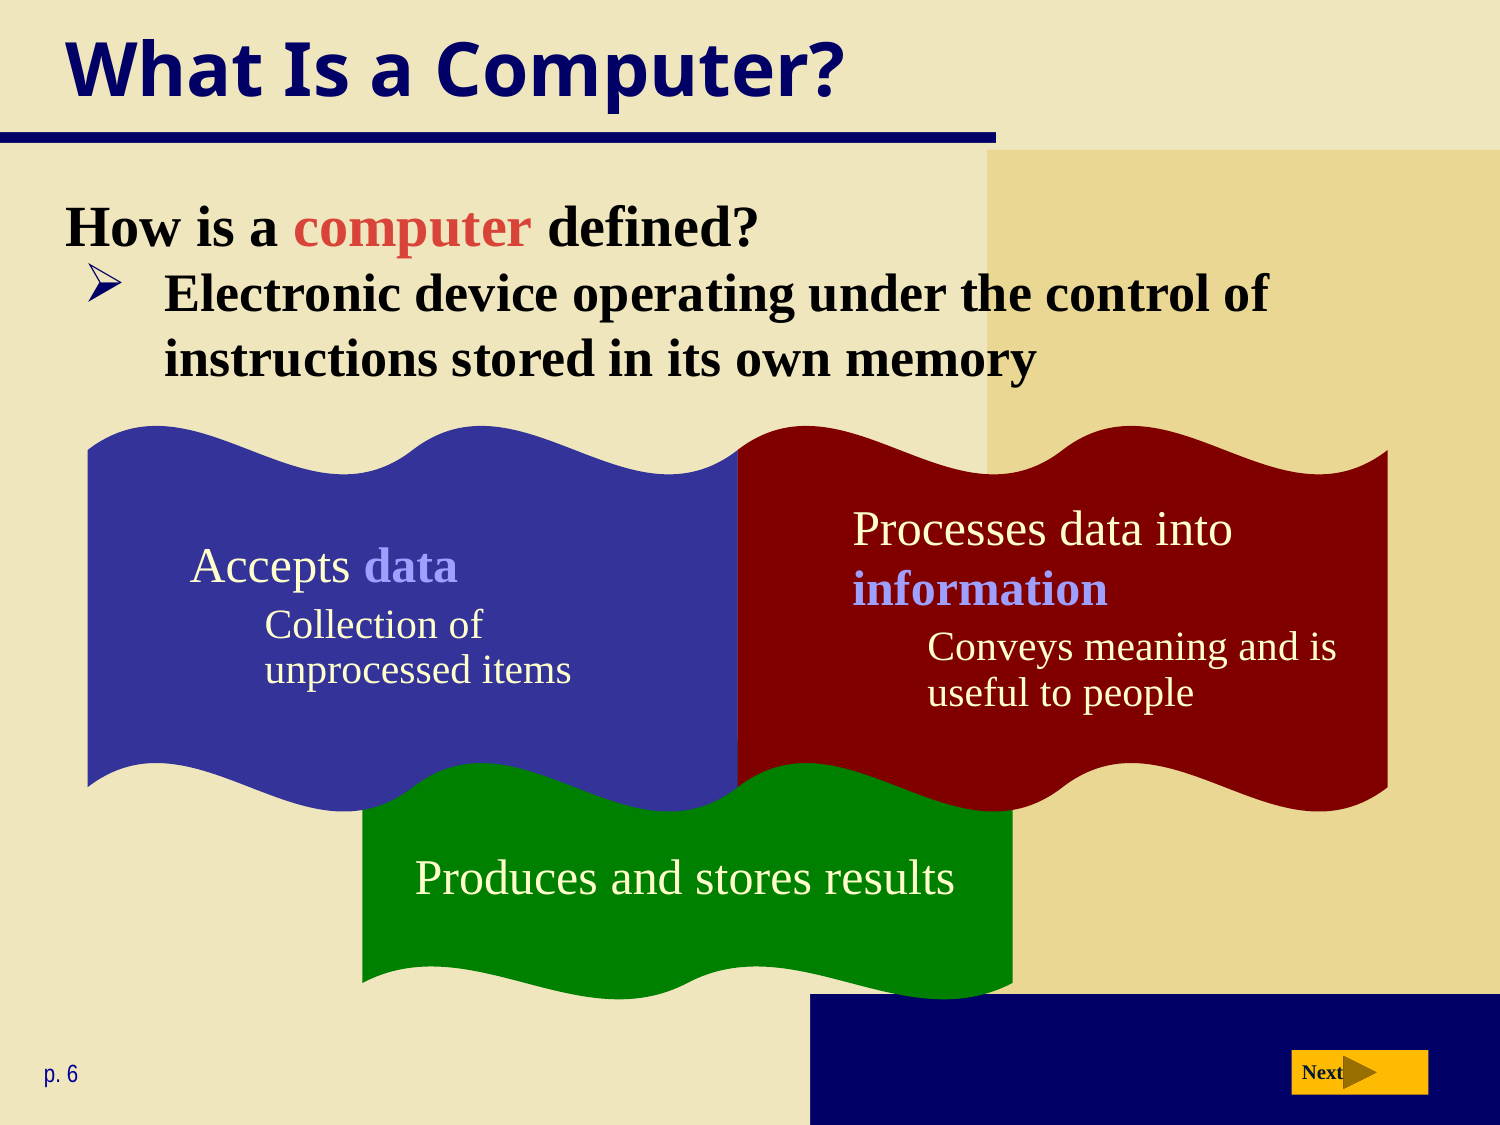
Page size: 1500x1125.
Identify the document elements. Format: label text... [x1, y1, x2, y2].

title What Is a Computer? [49, 0, 1459, 133]
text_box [249, 822, 1013, 1001]
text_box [738, 424, 1438, 813]
text_box Electronic device operating under the control of instructions stored in its own memory [49, 249, 1459, 400]
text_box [24, 424, 738, 813]
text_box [1286, 1049, 1429, 1095]
list How is a computer defined? [49, 180, 1459, 249]
text_box p. 6 [29, 1050, 284, 1095]
